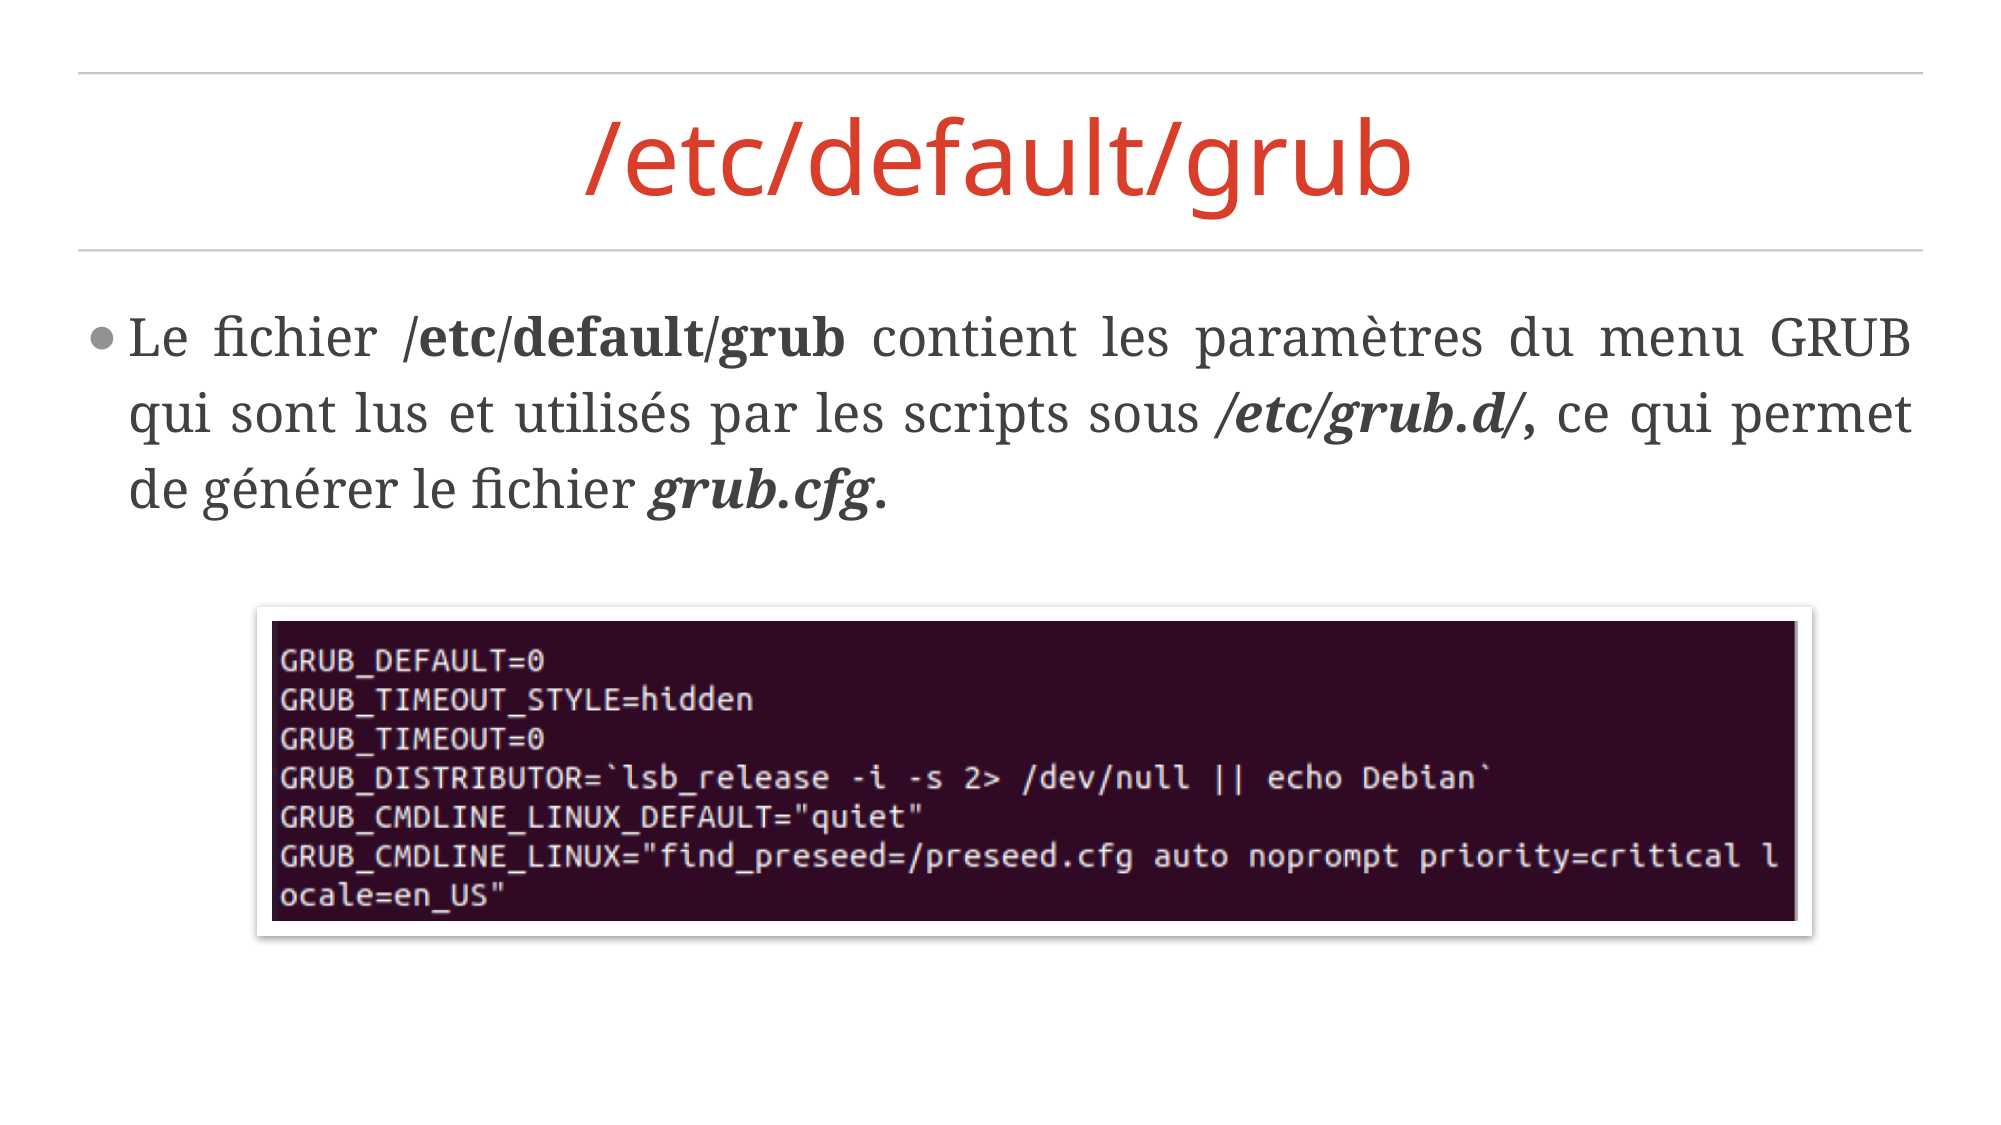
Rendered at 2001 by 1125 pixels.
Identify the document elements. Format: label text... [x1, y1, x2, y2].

list Le fichier /etc/default/grub contient les paramètres du menu GRUB qui sont lus et utilisés par les scripts sous /etc/grub.d/, ce qui permet de générer le fichier grub.cfg. [78, 283, 1922, 987]
picture [271, 620, 1798, 922]
title /etc/default/grub [78, 92, 1922, 233]
